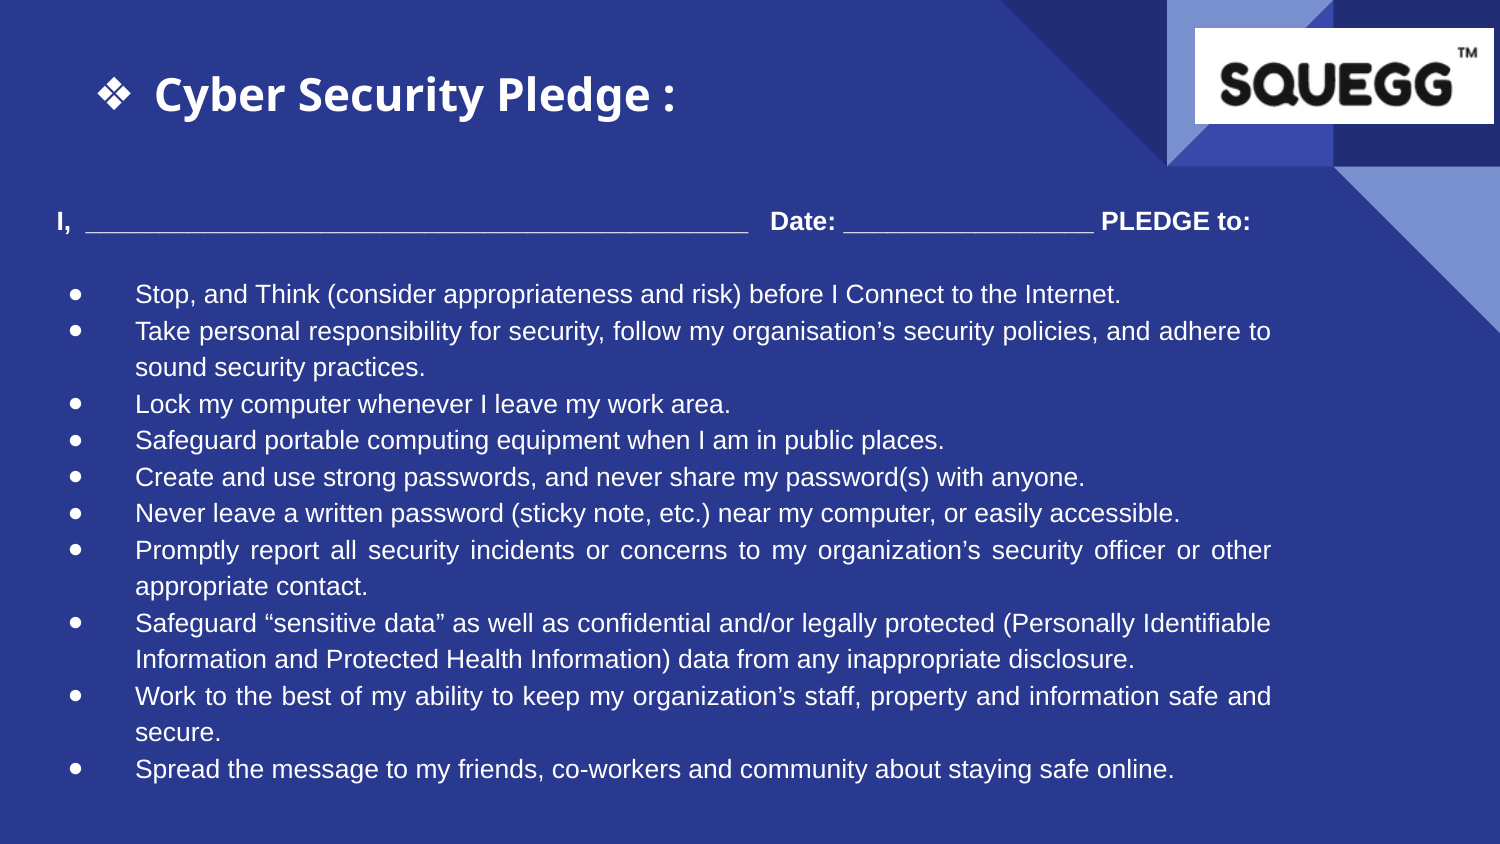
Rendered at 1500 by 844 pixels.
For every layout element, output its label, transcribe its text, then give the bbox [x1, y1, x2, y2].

title Cyber Security Pledge : [63, 43, 1078, 136]
subtitle I, _____________________________________________ Date: _________________ PLEDGE to: Stop, and Think (consider appropriateness and risk) before I Connect to the Internet. Take personal responsibility for security, follow my organisation’s security policies, and adhere to sound security practices. Lock my computer whenever I leave my work area. Safeguard portable computing equipment when I am in public places. Create and use strong passwords, and never share my password(s) with anyone. Never leave a written password (sticky note, etc.) near my computer, or easily accessible. Promptly report all security incidents or concerns to my organization’s security officer or other appropriate contact. Safeguard “sensitive data” as well as confidential and/or legally protected (Personally Identifiable Information and Protected Health Information) data from any inappropriate disclosure. Work to the best of my ability to keep my organization’s staff, property and information safe and secure. Spread the message to my friends, co-workers and community about staying safe online. [41, 184, 1288, 800]
picture [1195, 27, 1494, 124]
